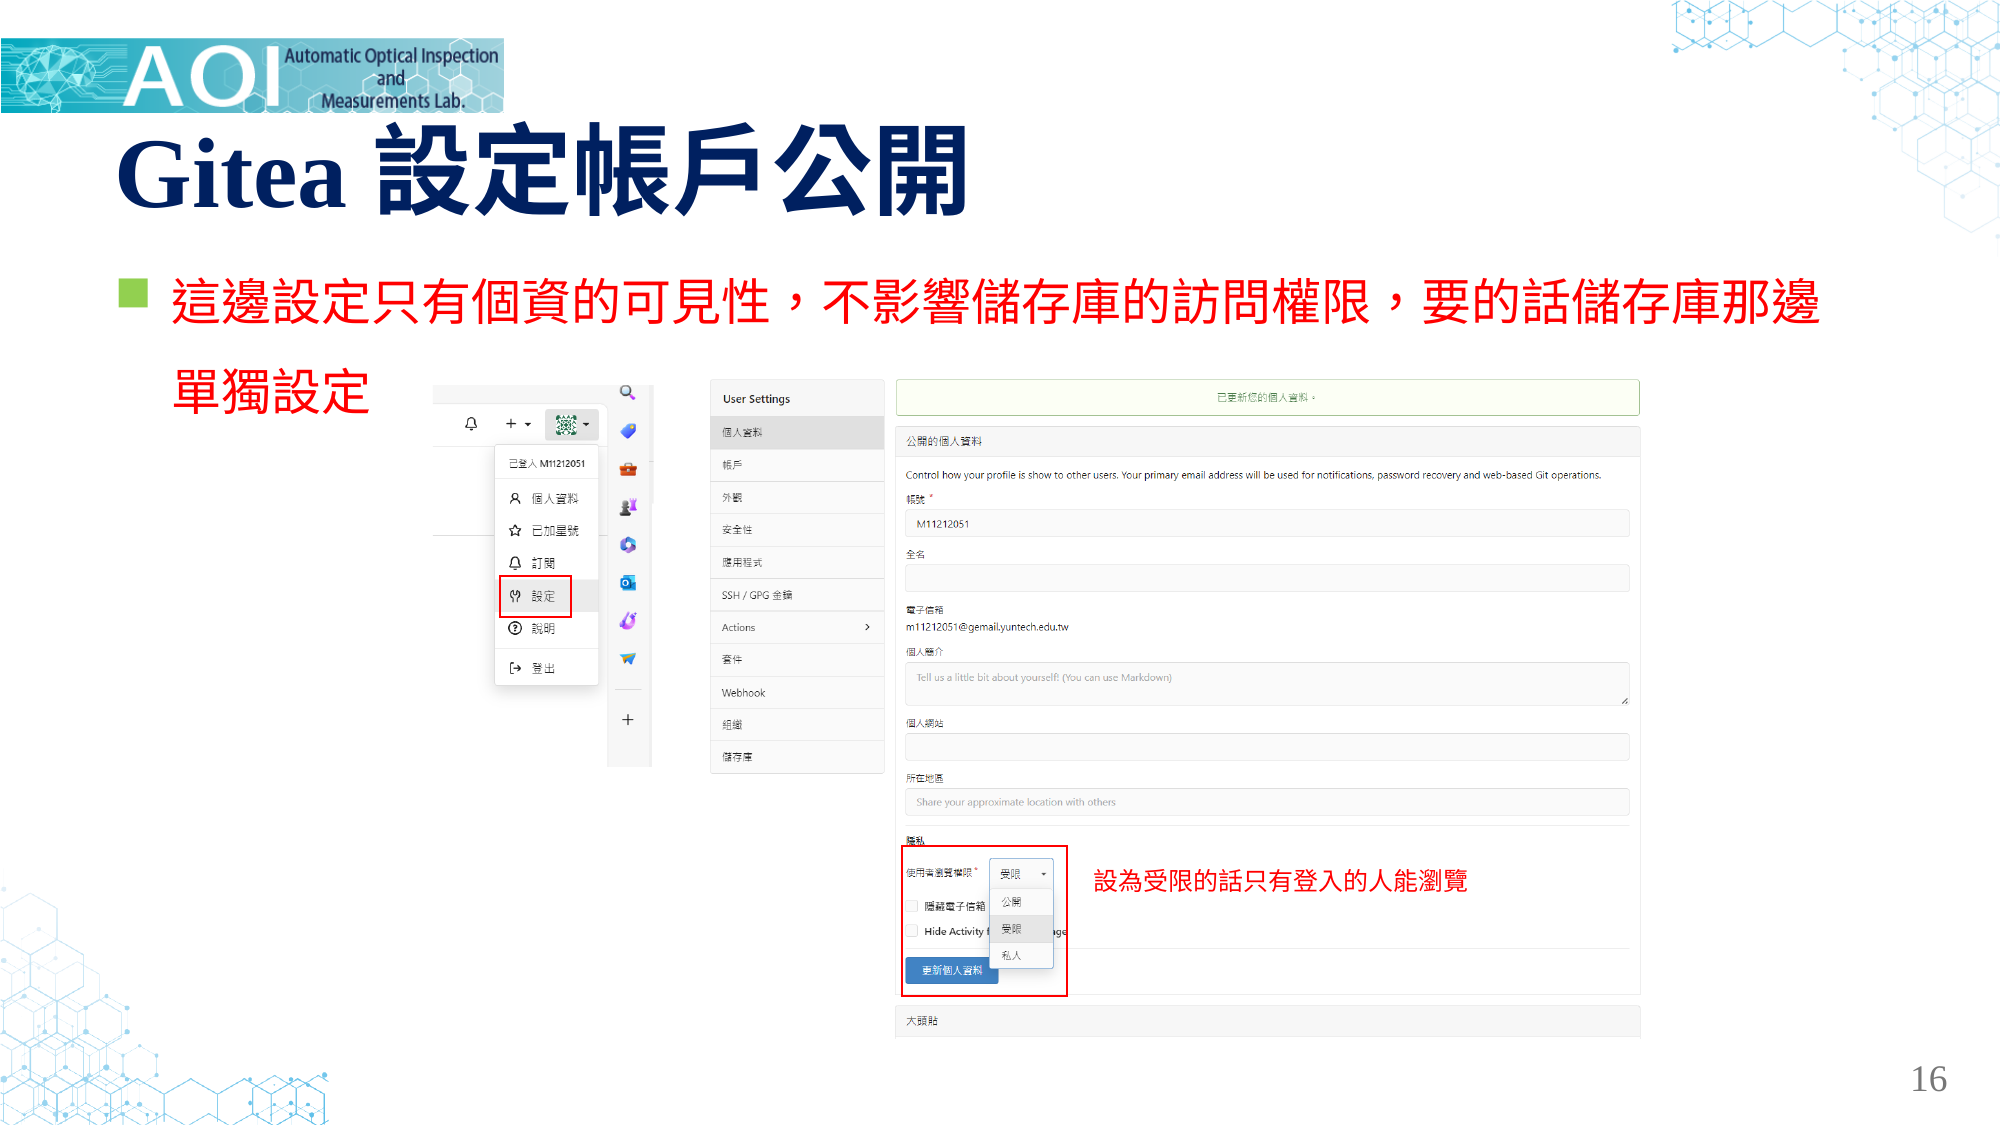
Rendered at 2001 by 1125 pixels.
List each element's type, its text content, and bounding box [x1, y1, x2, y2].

picture [0, 868, 329, 1125]
text_box 這邊設定只有個資的可見性，不影響儲存庫的訪問權限，要的話儲存庫那邊單獨設定 [99, 232, 1873, 428]
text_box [689, 373, 1646, 1039]
picture [1672, 1, 2000, 256]
title Gitea設定帳戶公開 [99, 117, 1900, 233]
picture [432, 385, 654, 767]
picture [1, 38, 504, 113]
